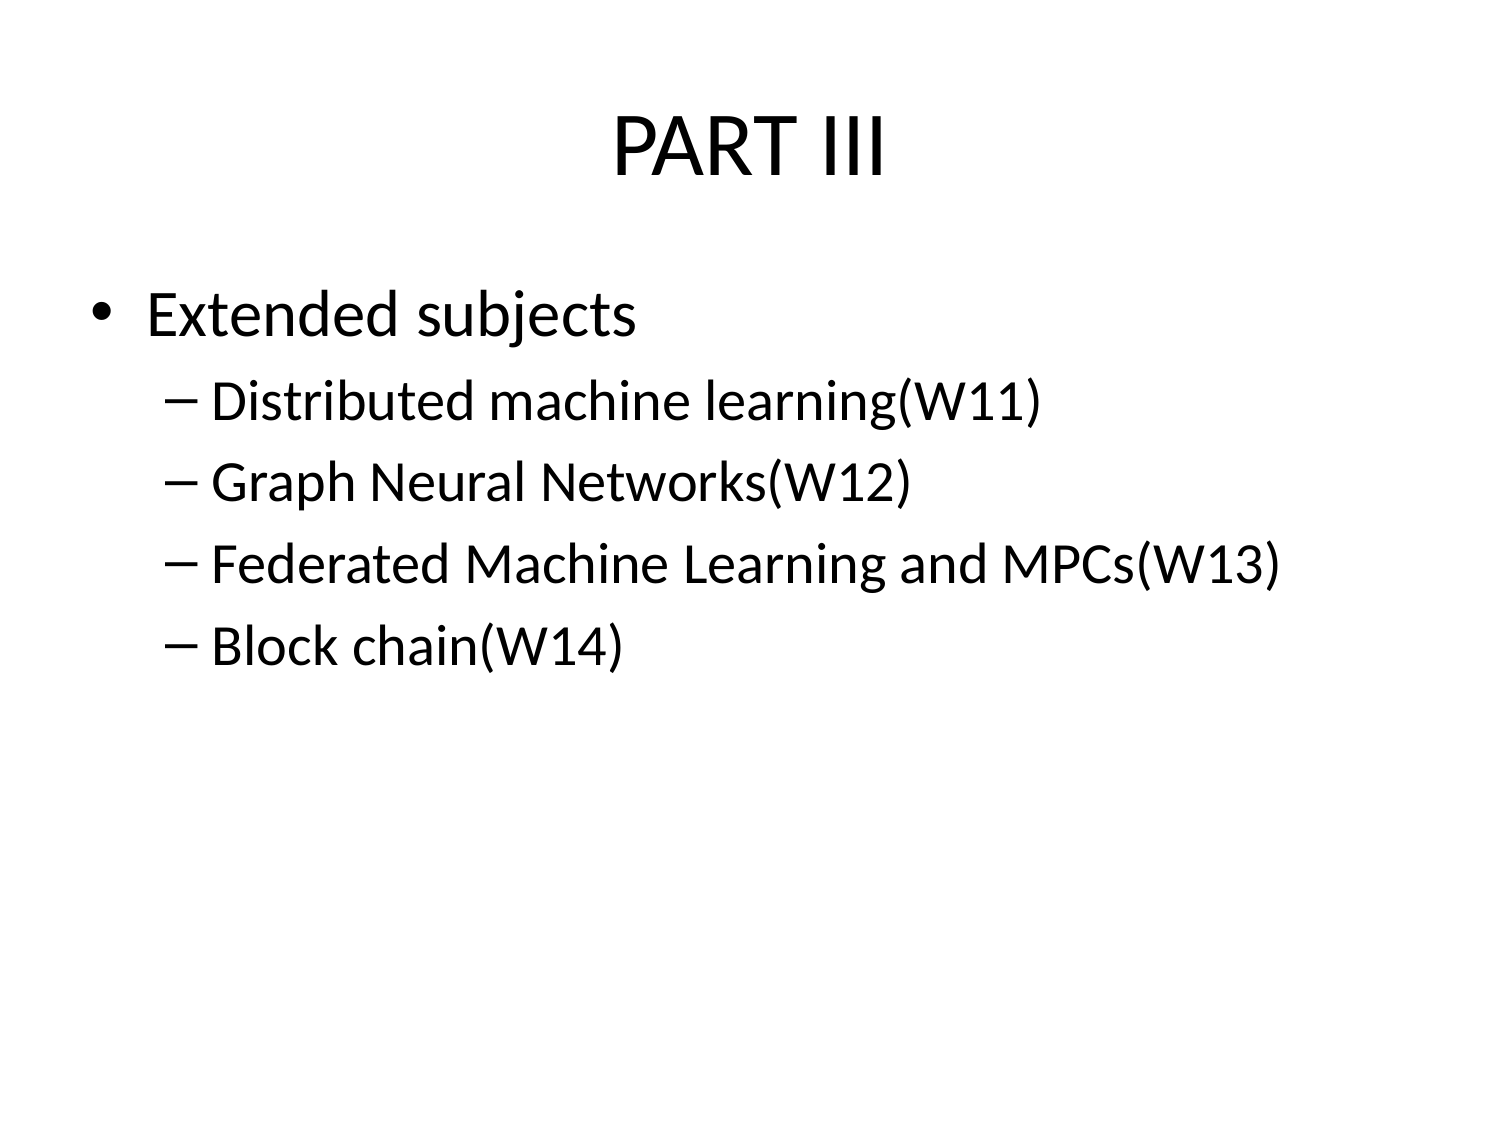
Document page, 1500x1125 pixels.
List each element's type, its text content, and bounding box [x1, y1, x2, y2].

title PART III [75, 45, 1425, 233]
list Extended subjects Distributed machine learning(W11) Graph Neural Networks(W12) Federated Machine Learning and MPCs(W13) Block chain(W14) [75, 262, 1425, 1005]
